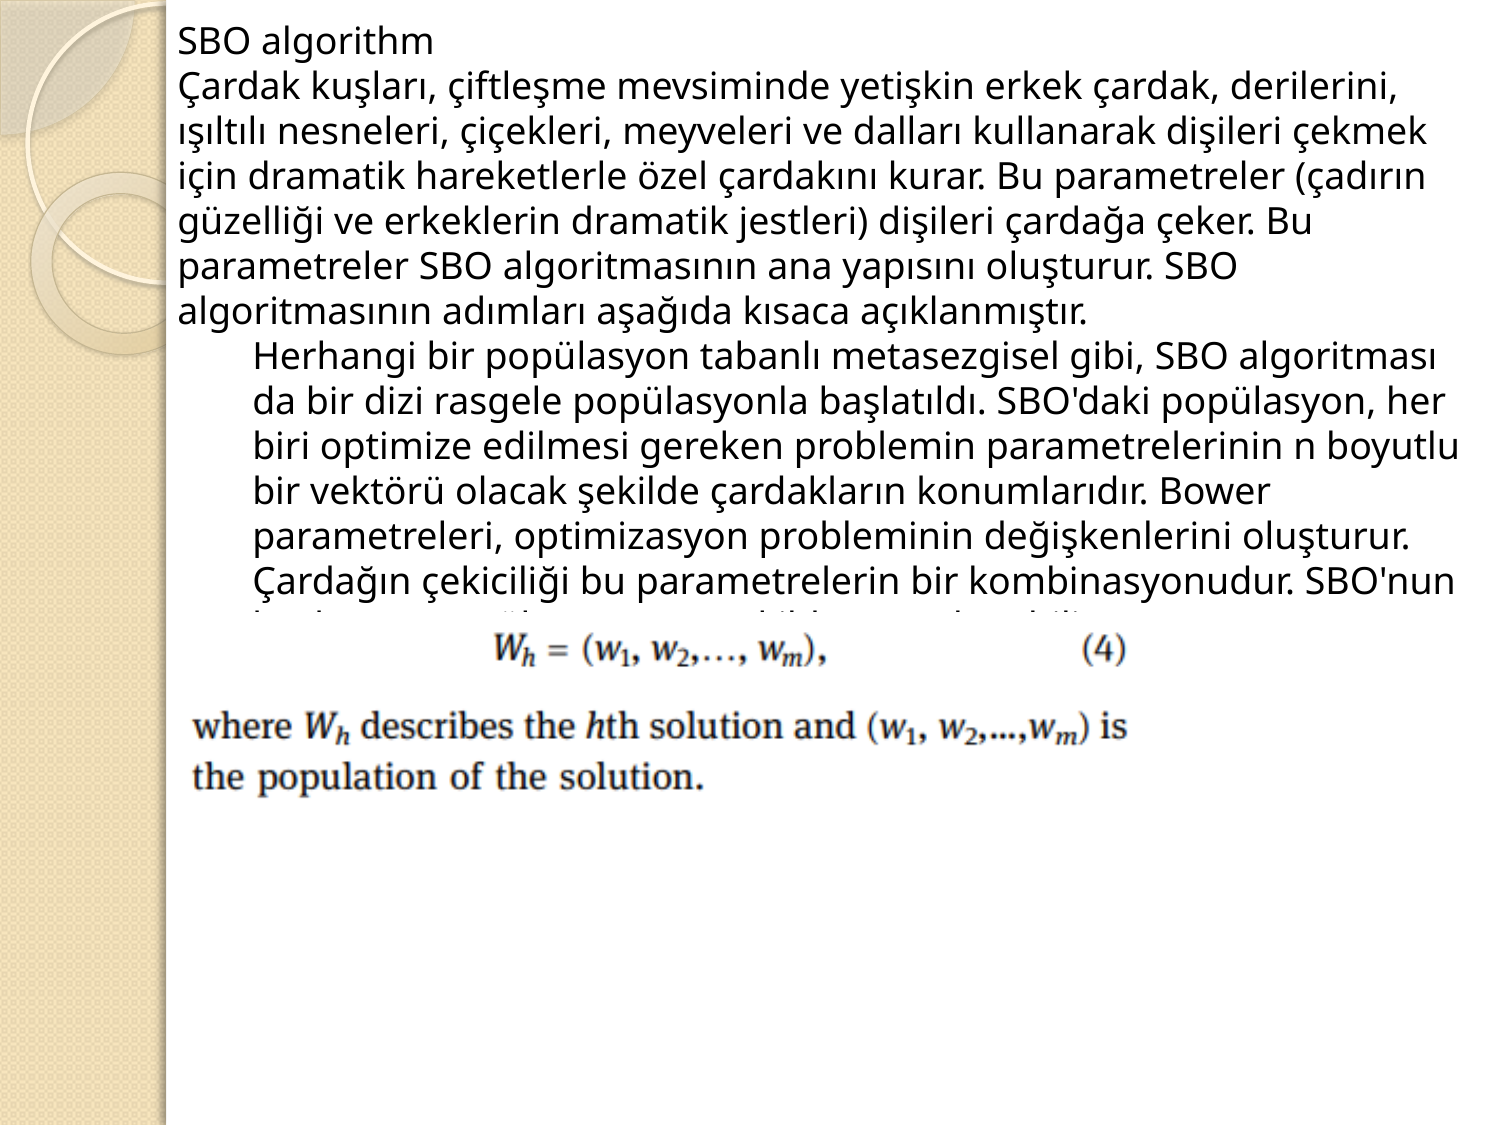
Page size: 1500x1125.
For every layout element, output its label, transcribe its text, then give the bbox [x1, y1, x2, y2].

text_box SBO algorithm Çardak kuşları, çiftleşme mevsiminde yetişkin erkek çardak, derilerini, ışıltılı nesneleri, çiçekleri, meyveleri ve dalları kullanarak dişileri çekmek için dramatik hareketlerle özel çardakını kurar. Bu parametreler (çadırın güzelliği ve erkeklerin dramatik jestleri) dişileri çardağa çeker. Bu parametreler SBO algoritmasının ana yapısını oluşturur. SBO algoritmasının adımları aşağıda kısaca açıklanmıştır. Herhangi bir popülasyon tabanlı metasezgisel gibi, SBO algoritması da bir dizi rasgele popülasyonla başlatıldı. SBO'daki popülasyon, her biri optimize edilmesi gereken problemin parametrelerinin n boyutlu bir vektörü olacak şekilde çardakların konumlarıdır. Bower parametreleri, optimizasyon probleminin değişkenlerini oluşturur. Çardağın çekiciliği bu parametrelerin bir kombinasyonudur. SBO'nun başlangıç popülasyonu şu şekilde tanımlanabilir: [162, 9, 1500, 655]
picture [174, 612, 1159, 813]
